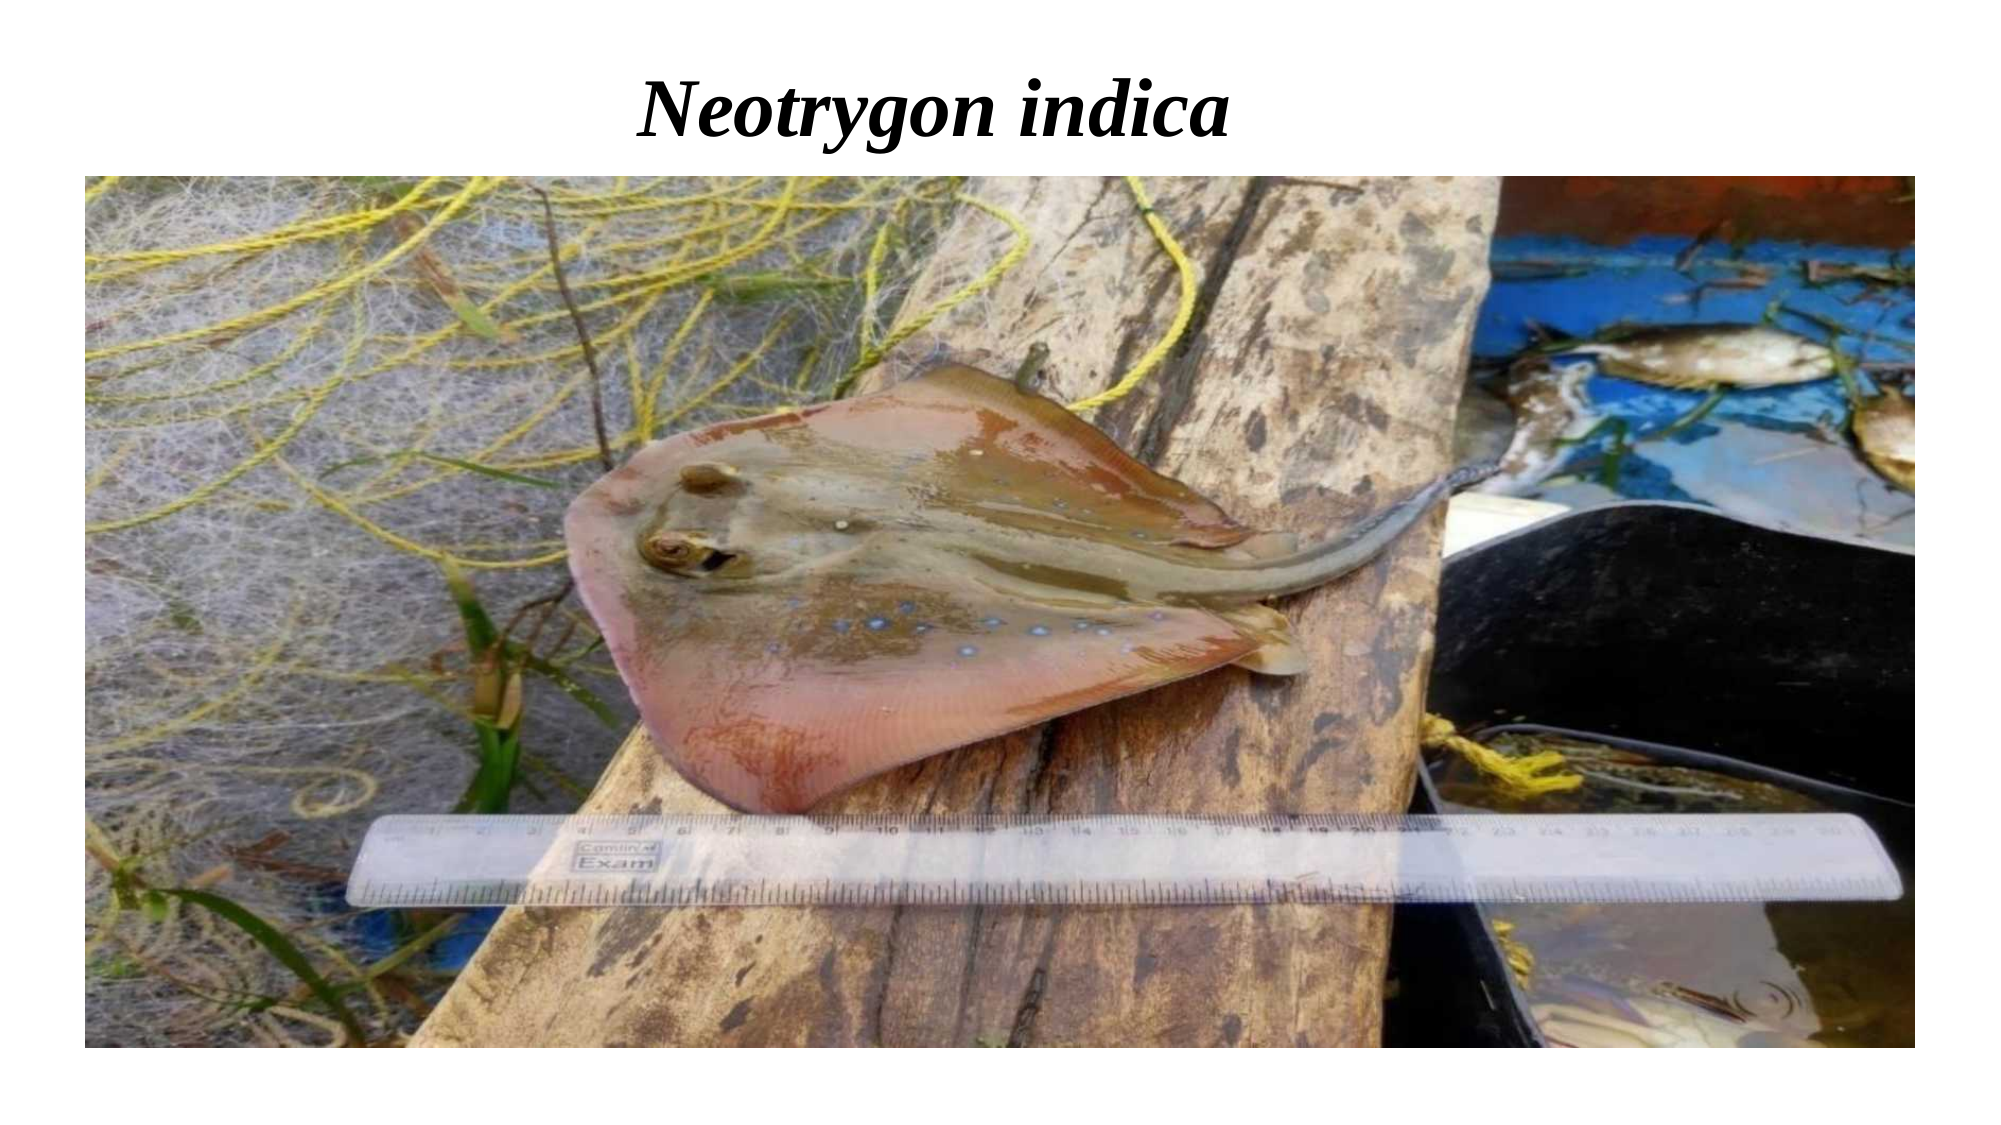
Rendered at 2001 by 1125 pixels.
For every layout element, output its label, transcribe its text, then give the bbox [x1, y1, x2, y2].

picture [85, 176, 1915, 1048]
text_box Neotrygon indica [637, 52, 1000, 103]
